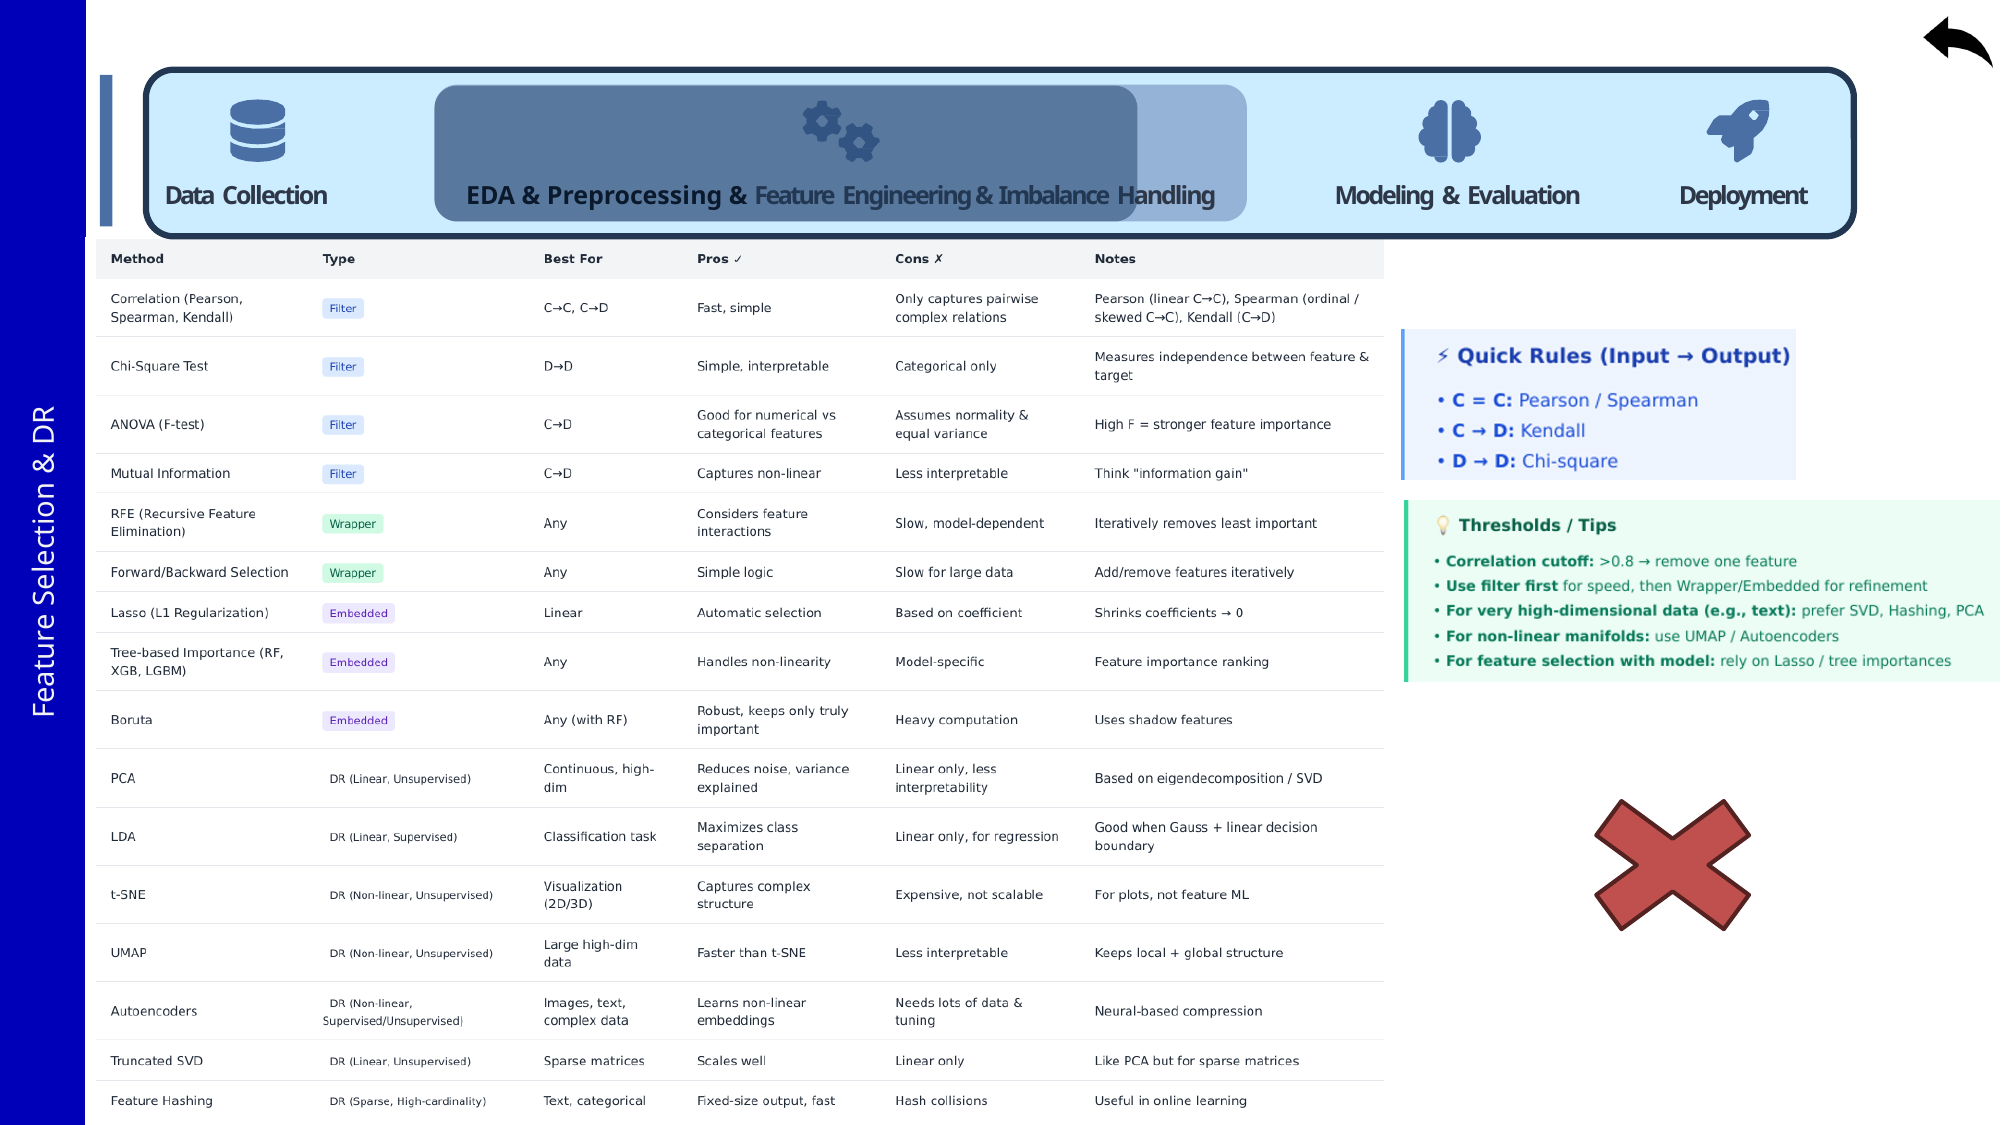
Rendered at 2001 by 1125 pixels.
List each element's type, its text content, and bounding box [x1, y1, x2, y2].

text_box EDA & Preprocessing & Feature Engineering & Imbalance Handling [1138, 177, 1247, 210]
text_box [230, 122, 286, 145]
text_box Modeling & Evaluation [1332, 177, 1592, 210]
picture [85, 237, 1384, 1125]
text_box [230, 99, 286, 125]
text_box [230, 141, 286, 162]
picture [1402, 500, 2000, 682]
text_box [1706, 99, 1770, 163]
picture [1916, 0, 2000, 84]
picture [1401, 329, 1796, 480]
text_box [443, 82, 1249, 209]
text_box [1418, 100, 1448, 163]
text_box [432, 83, 1140, 224]
text_box Feature Selection & DR [0, 0, 88, 1125]
text_box [1451, 100, 1481, 163]
text_box [1120, 210, 1247, 224]
text_box [1594, 799, 1752, 932]
text_box [143, 67, 1857, 239]
text_box Data Collection [162, 177, 350, 210]
text_box Deployment [1676, 177, 1838, 210]
